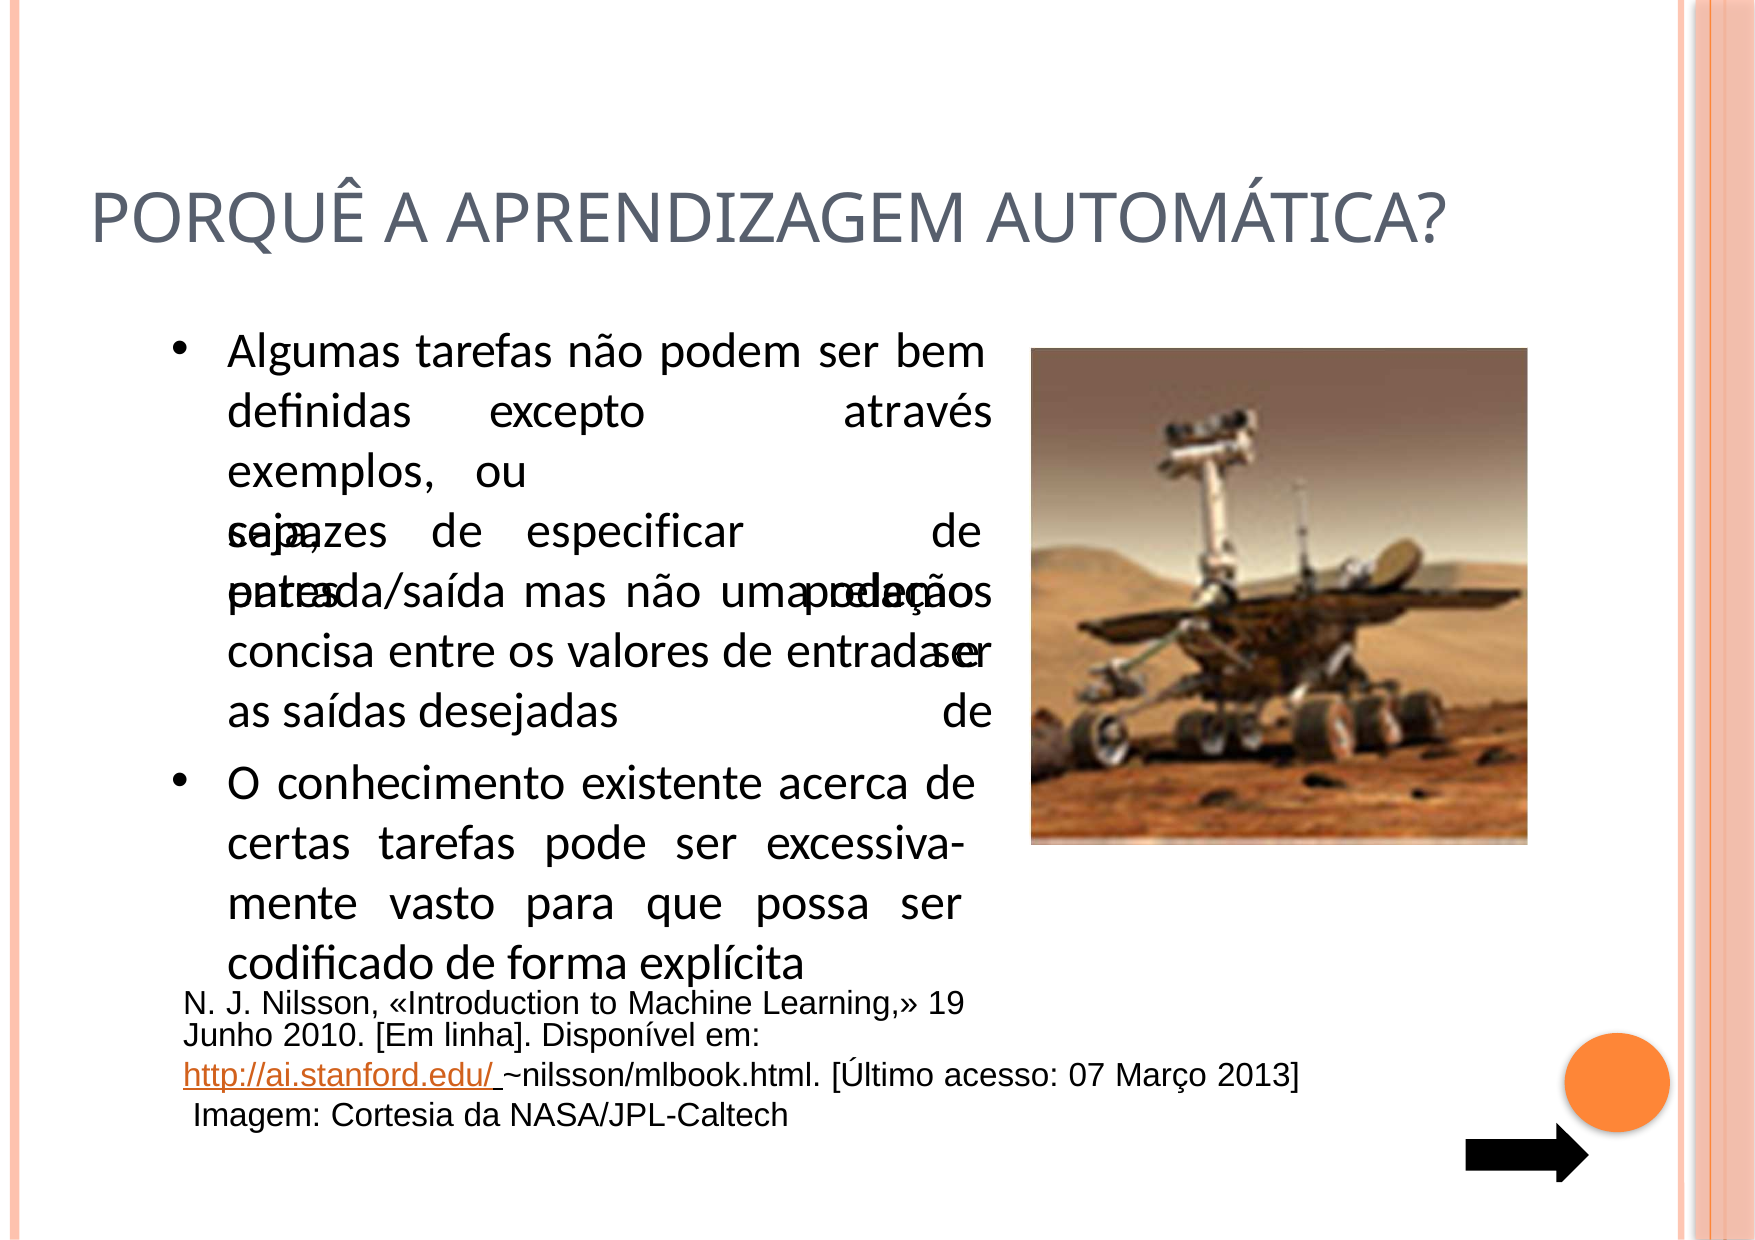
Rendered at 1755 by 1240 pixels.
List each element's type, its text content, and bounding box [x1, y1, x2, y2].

title Porquê a Aprendizagem Automática? [87, 47, 1521, 257]
text_box através de podemos ser de [698, 375, 994, 555]
picture [1028, 346, 1528, 846]
text_box capazes de especificar pares [225, 495, 698, 555]
text_box definidas excepto exemplos, ou seja, [225, 375, 662, 495]
text_box Algumas tarefas não podem ser bem [169, 315, 994, 378]
text_box [1465, 1122, 1589, 1183]
text_box entrada/saída mas não uma relação concisa entre os valores de entrada e as saídas desejadas O conhecimento existente acerca de certas tarefas pode ser excessiva- mente vasto para que possa ser codificado de forma explícita N. J. Nilsson, «Introduction to Machine Learning,» 19 Junho 2010. [Em linha]. Disponível em: http://ai.stanford.edu/ ~nilsson/mlbook.html. [Último acesso: 07 Março 2013] Imagem: Cortesia da NASA/JPL-Caltech [169, 555, 1559, 1133]
